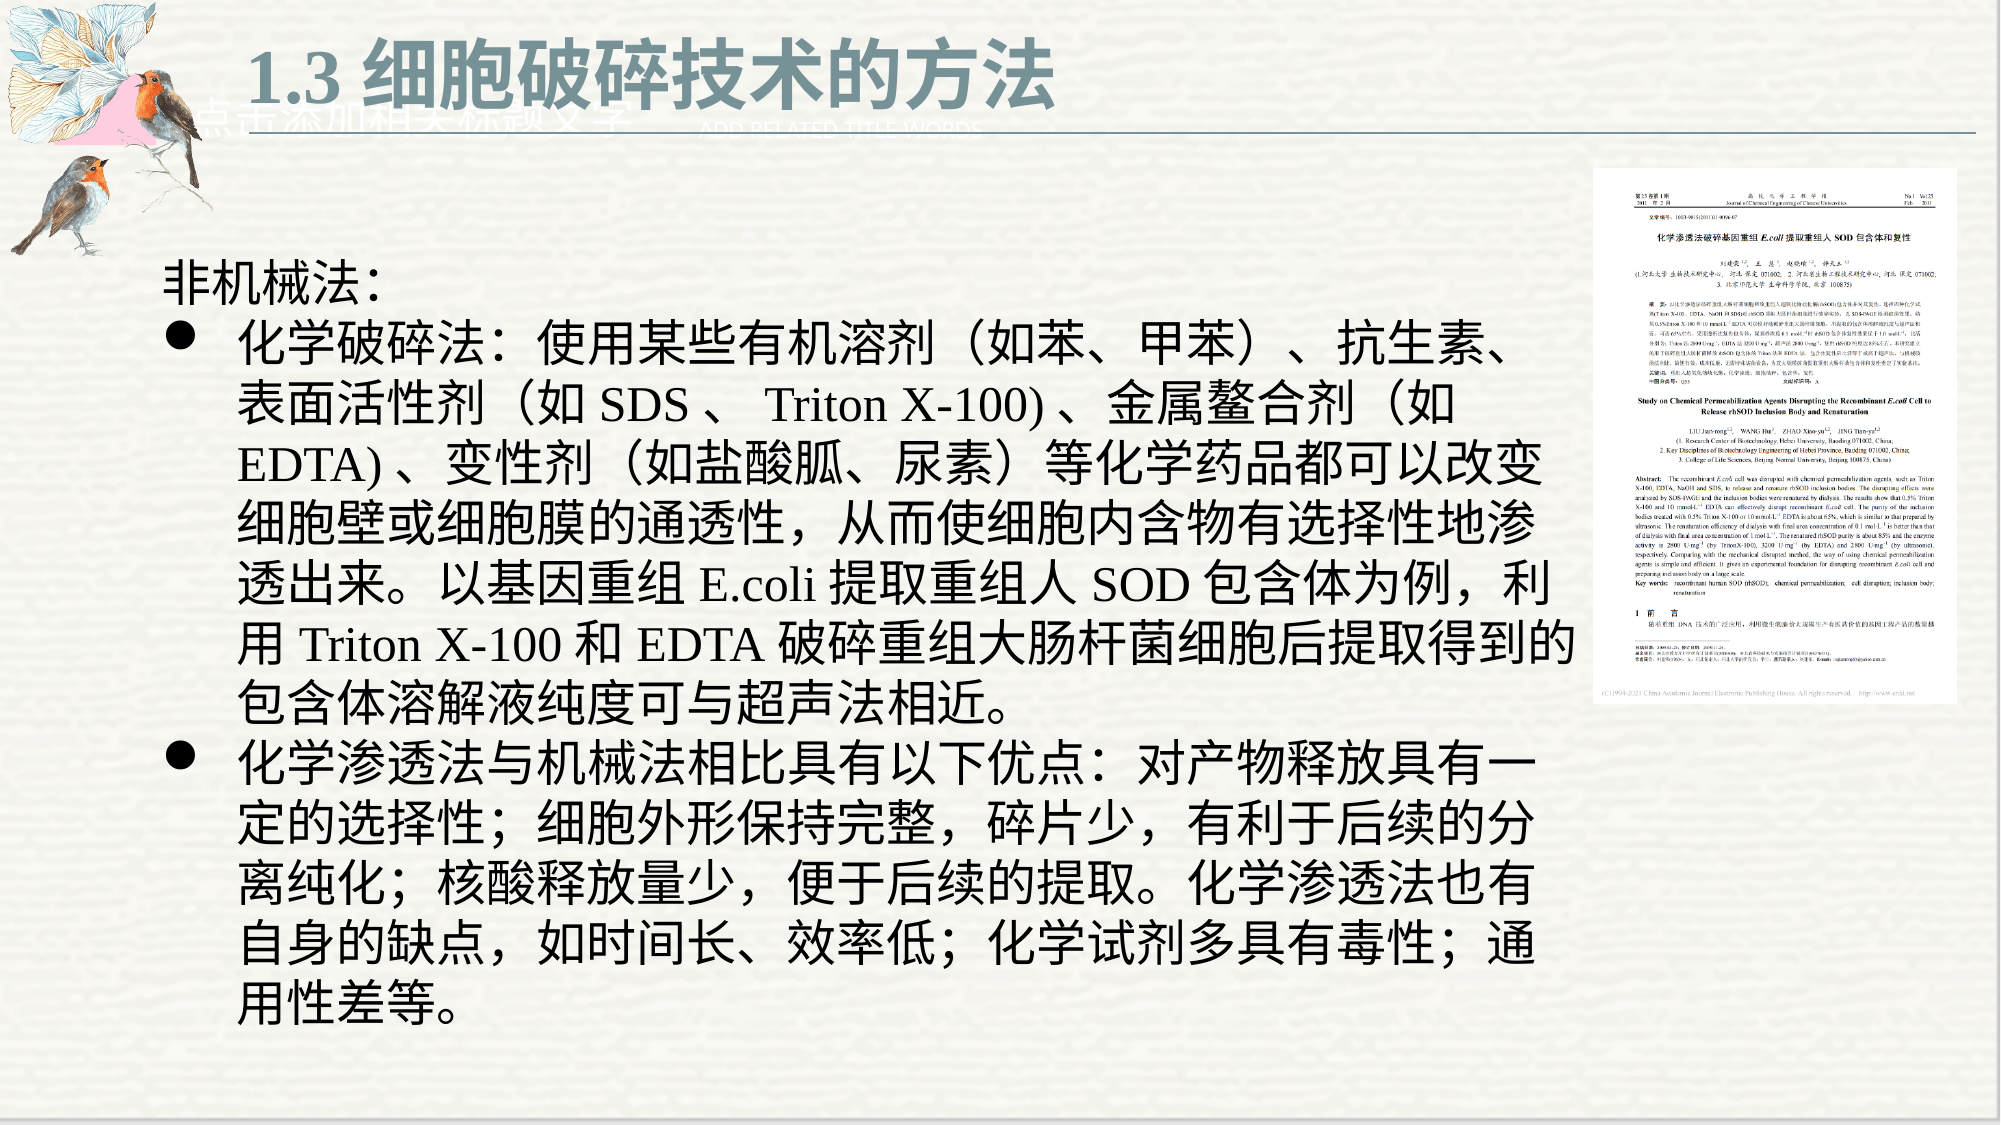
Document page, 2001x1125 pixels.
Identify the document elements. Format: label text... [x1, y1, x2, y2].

text_box 非机械法： 化学破碎法：使用某些有机溶剂（如苯、甲苯）、抗生素、表面活性剂（如SDS、Triton X-100)、金属鳌合剂（如EDTA)、变性剂（如盐酸胍、尿素）等化学药品都可以改变细胞壁或细胞膜的通透性，从而使细胞内含物有选择性地渗透出来。以基因重组E.coli提取重组人SOD包含体为例，利用Triton X-100和EDTA破碎重组大肠杆菌细胞后提取得到的包含体溶解液纯度可与超声法相近。 化学渗透法与机械法相比具有以下优点：对产物释放具有一定的选择性；细胞外形保持完整，碎片少，有利于后续的分离纯化；核酸释放量少，便于后续的提取。化学渗透法也有自身的缺点，如时间长、效率低；化学试剂多具有毒性；通用性差等。 [147, 278, 1594, 1040]
picture [0, 0, 2001, 1125]
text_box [0, 0, 1977, 267]
